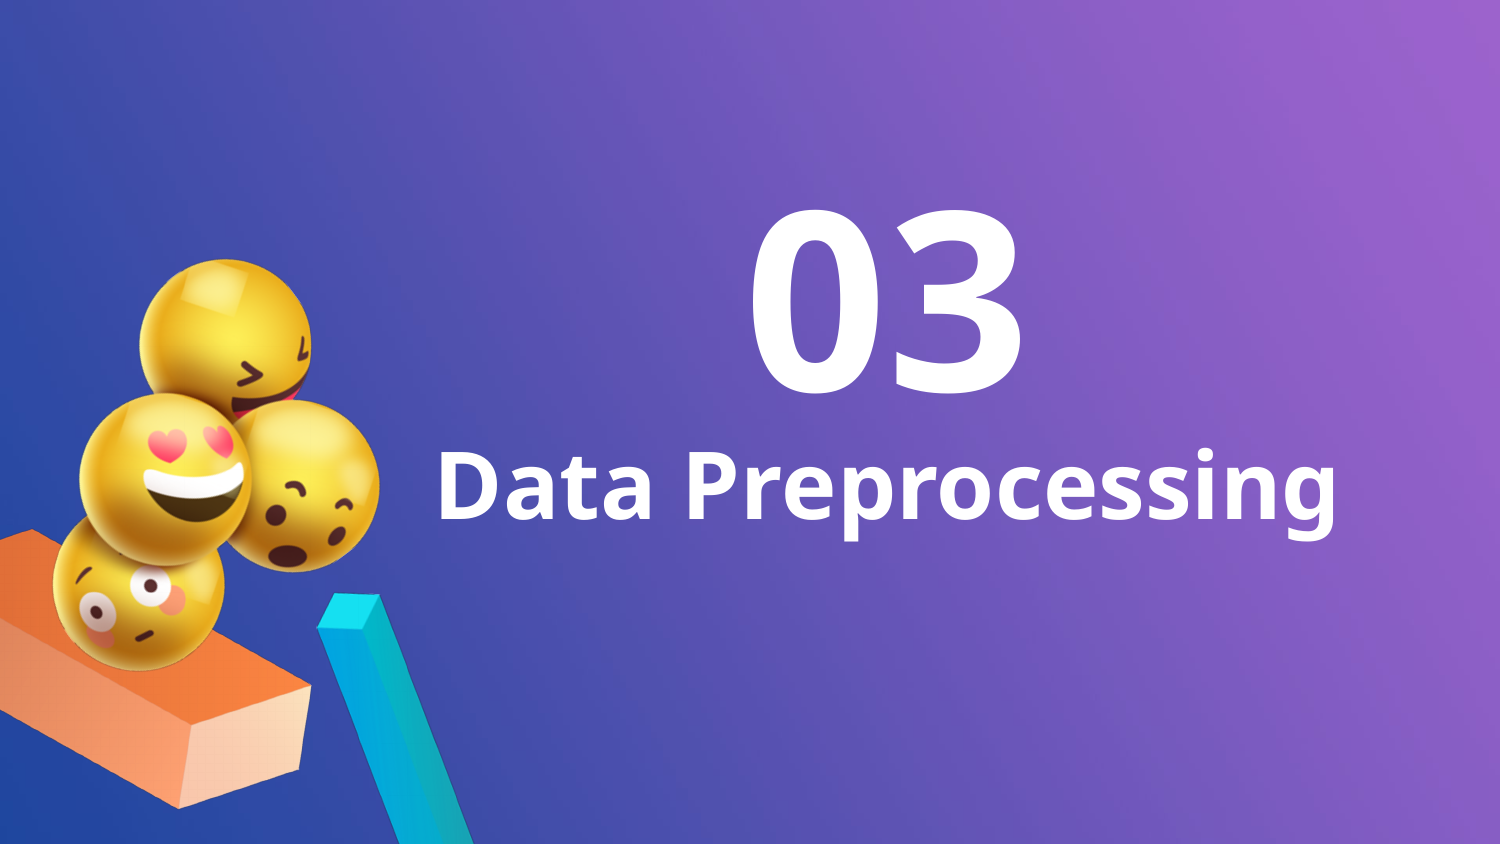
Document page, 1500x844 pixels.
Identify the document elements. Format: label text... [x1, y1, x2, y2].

text_box 03 [576, 192, 1198, 392]
picture [0, 0, 1500, 844]
text_box Data Preprocessing [325, 412, 1450, 551]
